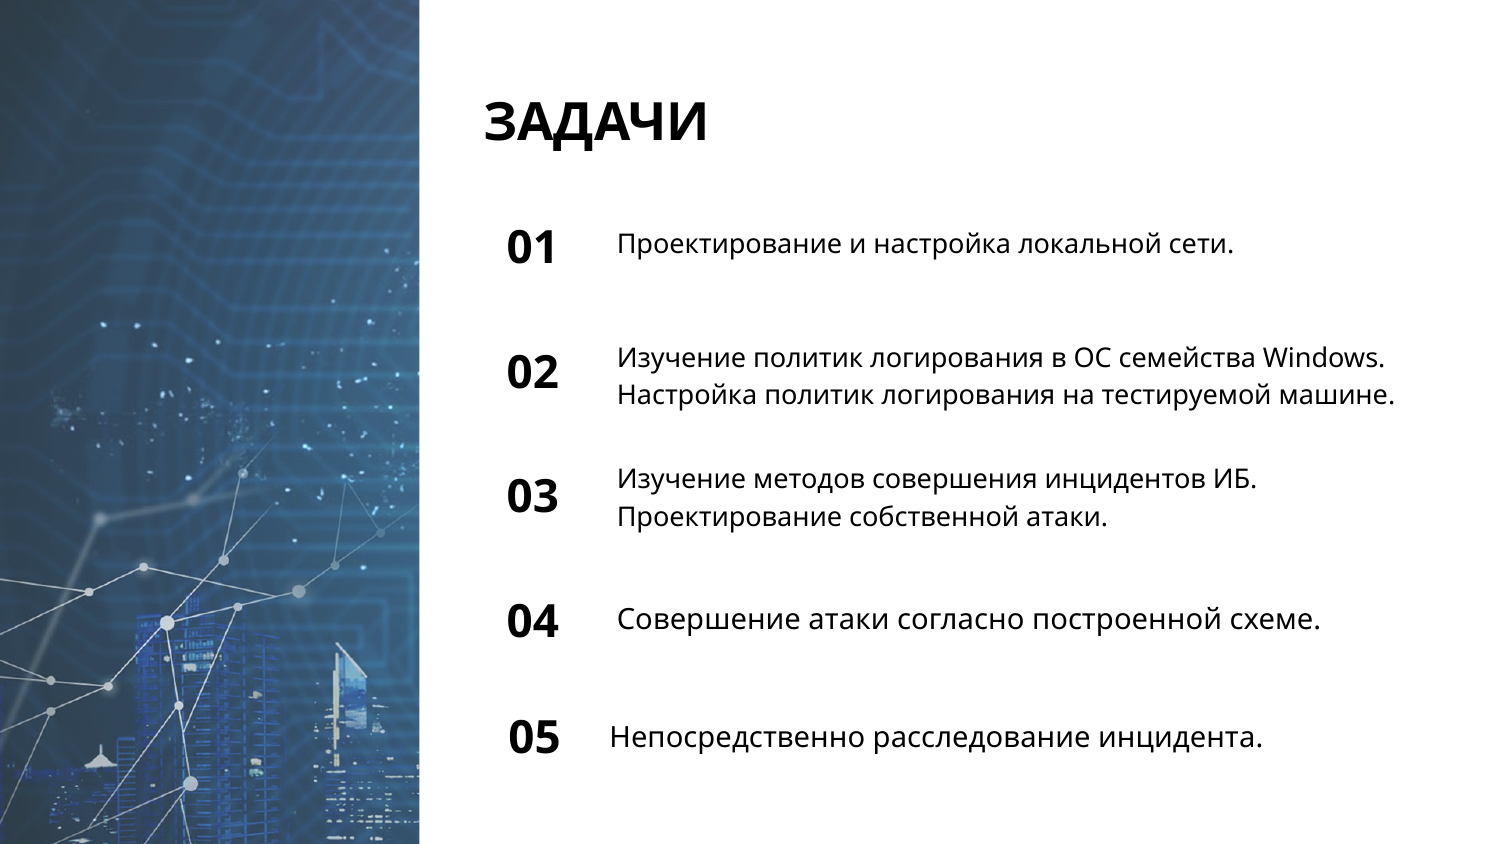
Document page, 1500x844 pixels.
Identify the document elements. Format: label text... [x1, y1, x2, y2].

text_box Непосредственно расследование инцидента. [594, 710, 1279, 761]
list Изучение методов совершения инцидентов ИБ. Проектирование собственной атаки. [601, 441, 1453, 549]
list Совершение атаки согласно построенной схеме. [630, 580, 1453, 659]
title ЗАДАЧИ [468, 72, 1453, 167]
text_box 04 [491, 576, 630, 662]
text_box 03 [491, 452, 630, 537]
text_box 01 [491, 202, 630, 288]
picture [0, 0, 420, 844]
text_box 05 [493, 700, 576, 771]
text_box 02 [491, 327, 601, 413]
list Проектирование и настройка локальной сети. [630, 206, 1453, 288]
list Изучение политик логирования в ОС семейства Windows. Настройка политик логирования на тестируемой машине. [601, 320, 1453, 421]
